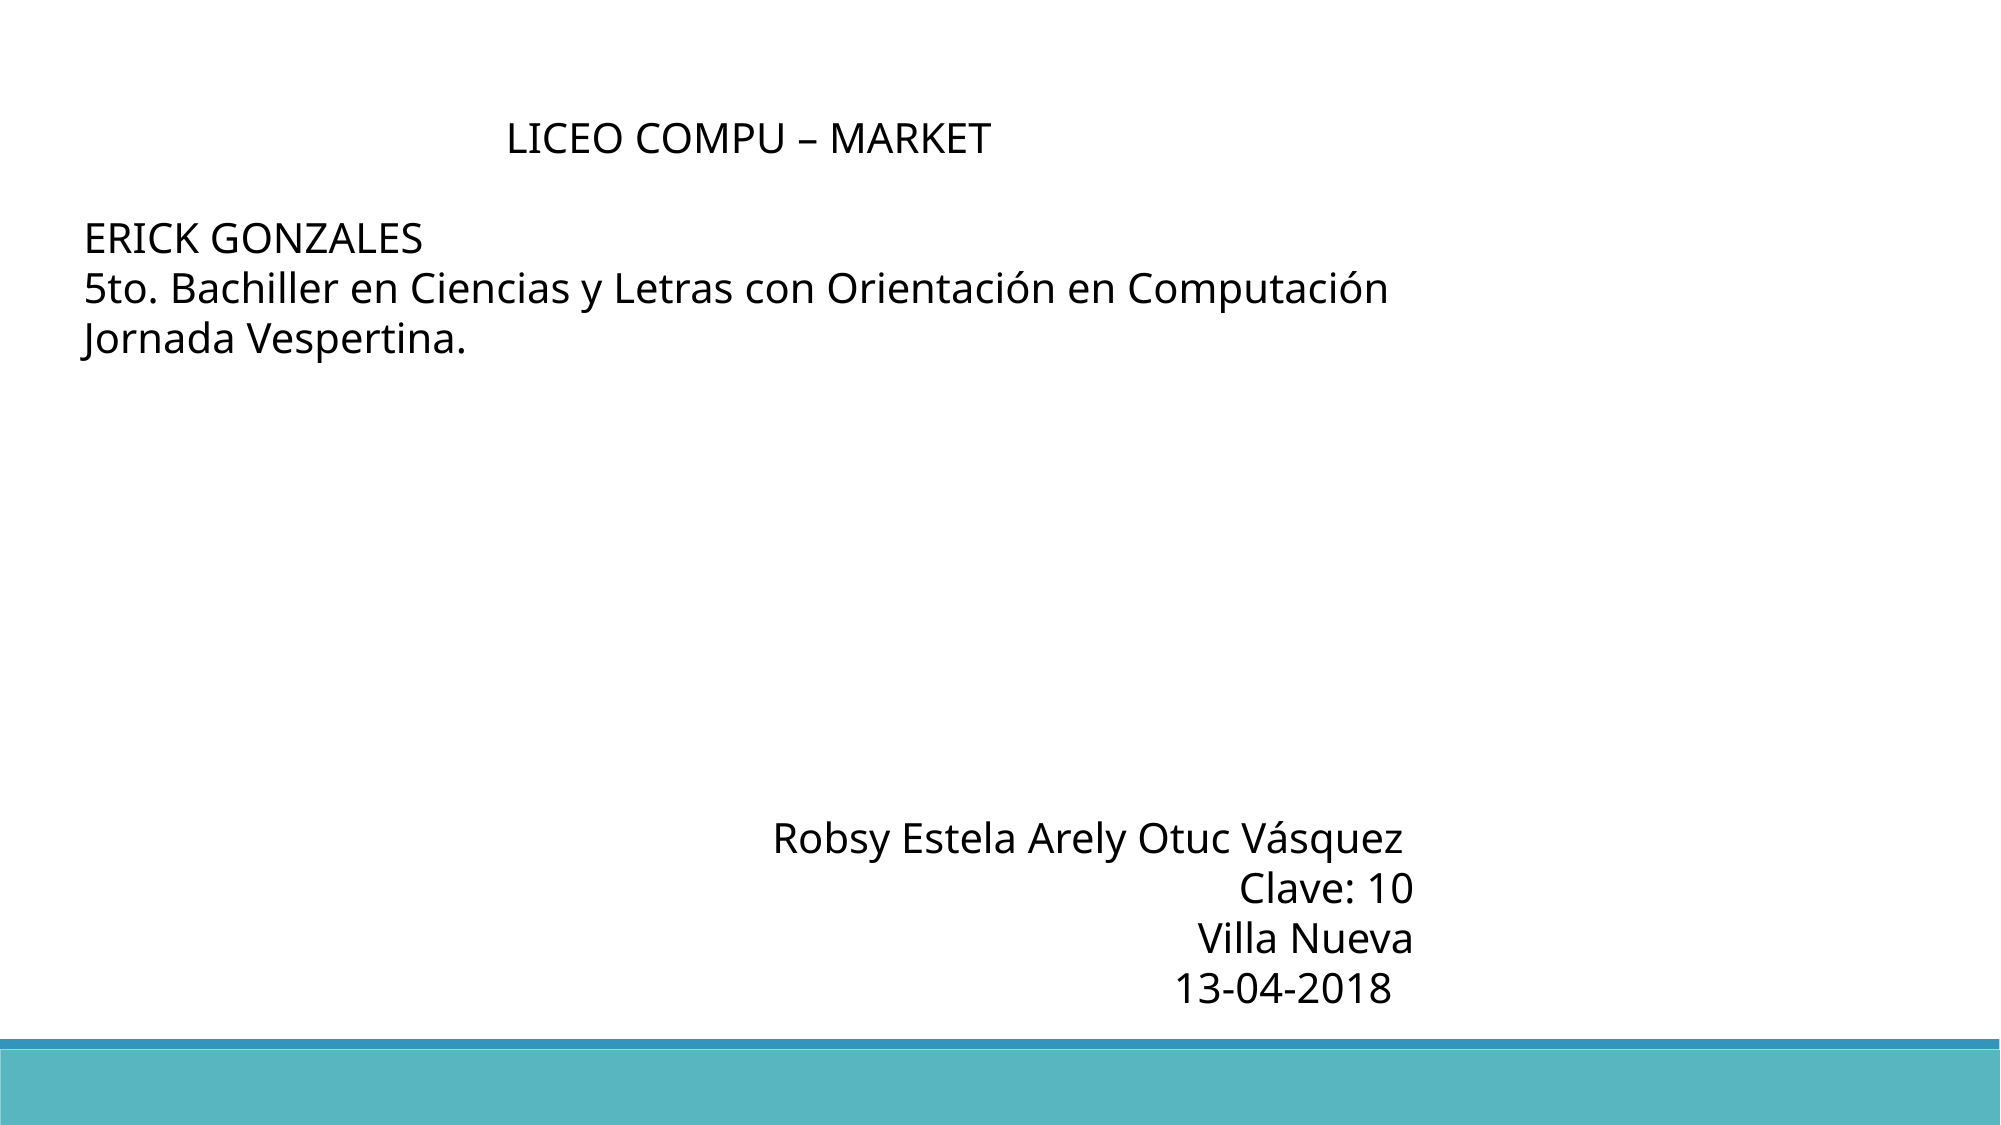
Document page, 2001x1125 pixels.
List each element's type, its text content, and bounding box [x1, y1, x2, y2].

text_box LICEO COMPU – MARKET ERICK GONZALES 5to. Bachiller en Ciencias y Letras con Orientación en Computación Jornada Vespertina. Robsy Estela Arely Otuc Vásquez Clave: 10 Villa Nueva 13-04-2018 [68, 104, 1430, 1020]
